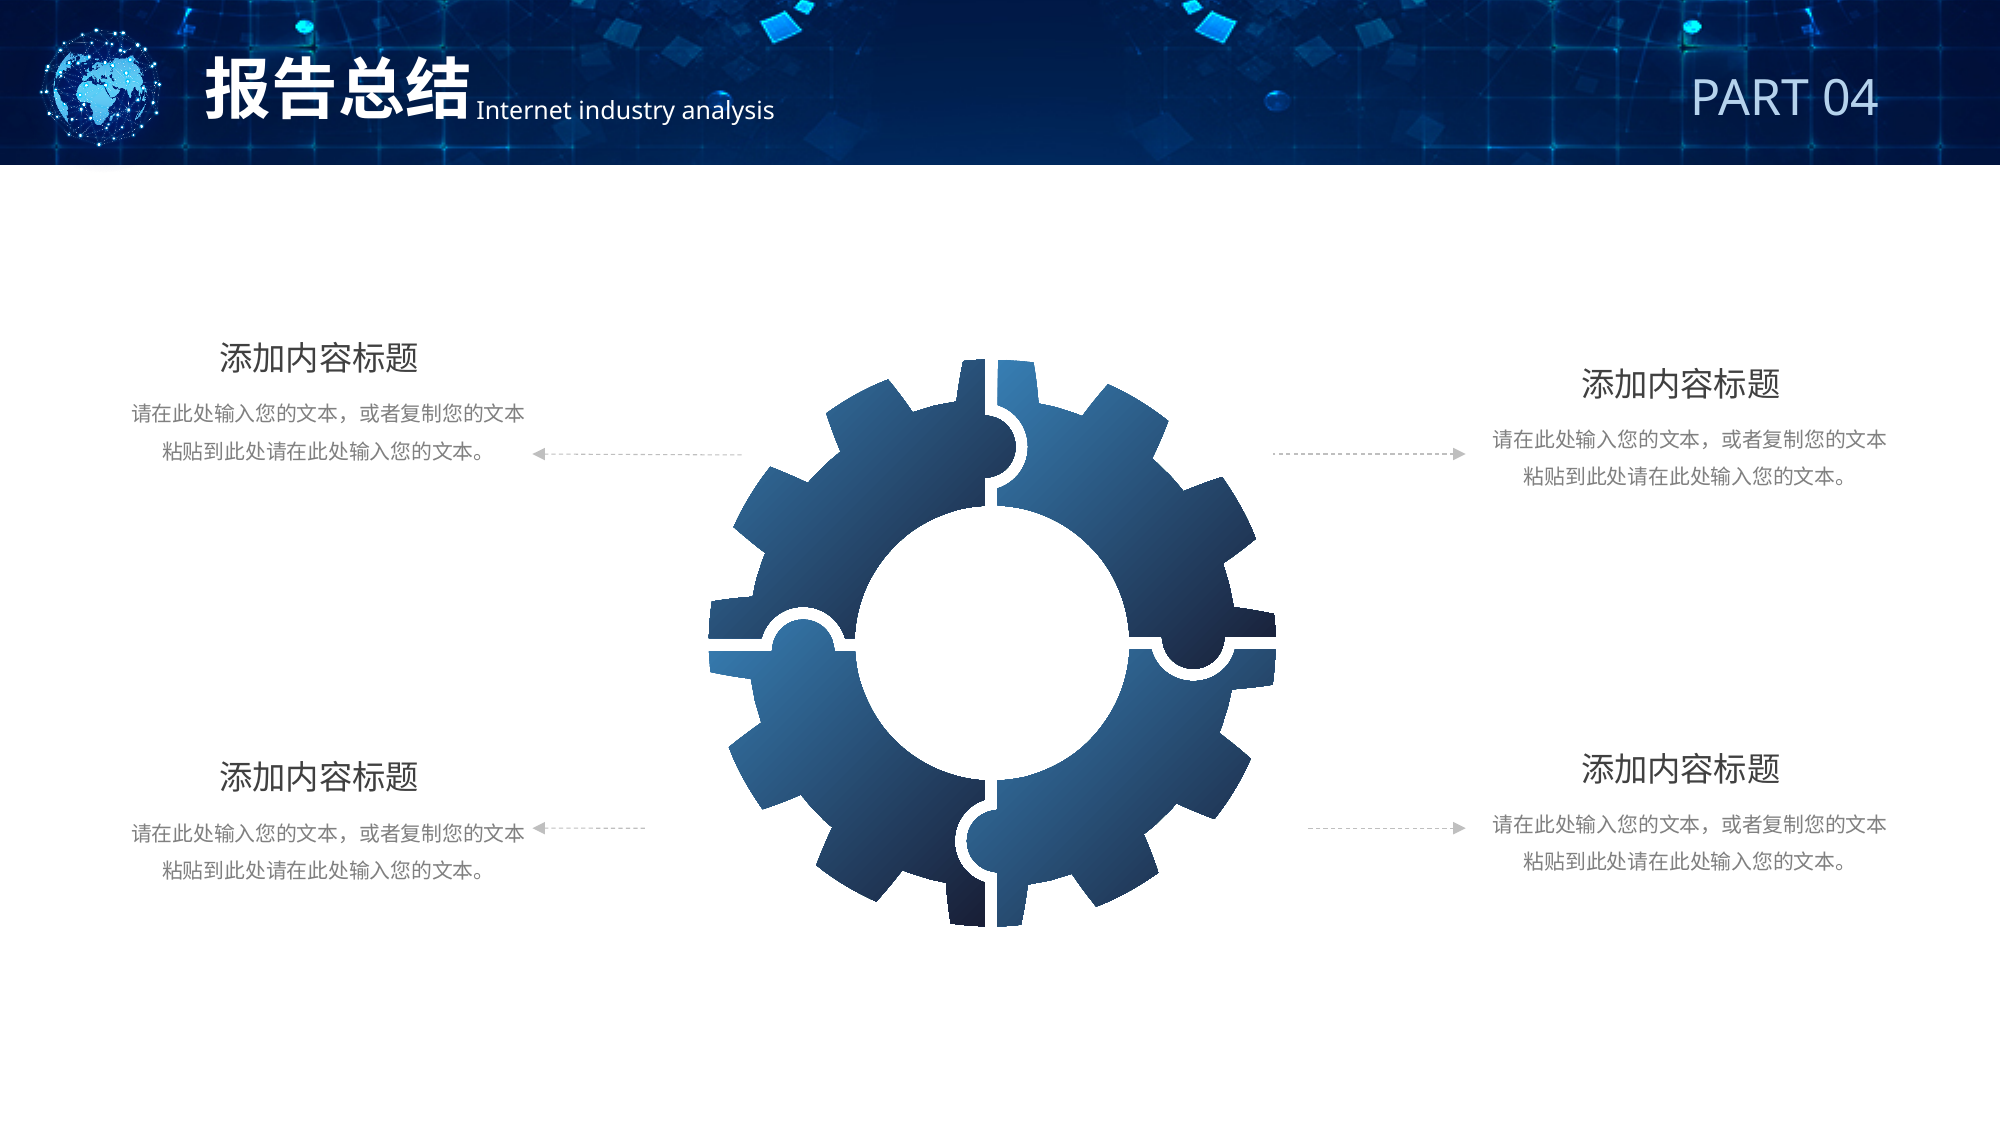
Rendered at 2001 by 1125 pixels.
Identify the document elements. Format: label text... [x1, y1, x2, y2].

text_box PART 04 [1675, 57, 1895, 133]
text_box [1448, 447, 1466, 461]
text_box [708, 359, 1276, 927]
picture [0, 0, 2000, 173]
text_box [1472, 740, 1908, 879]
text_box [1448, 821, 1466, 835]
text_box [110, 329, 546, 468]
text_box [191, 39, 772, 136]
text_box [110, 749, 546, 888]
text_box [1472, 355, 1908, 494]
